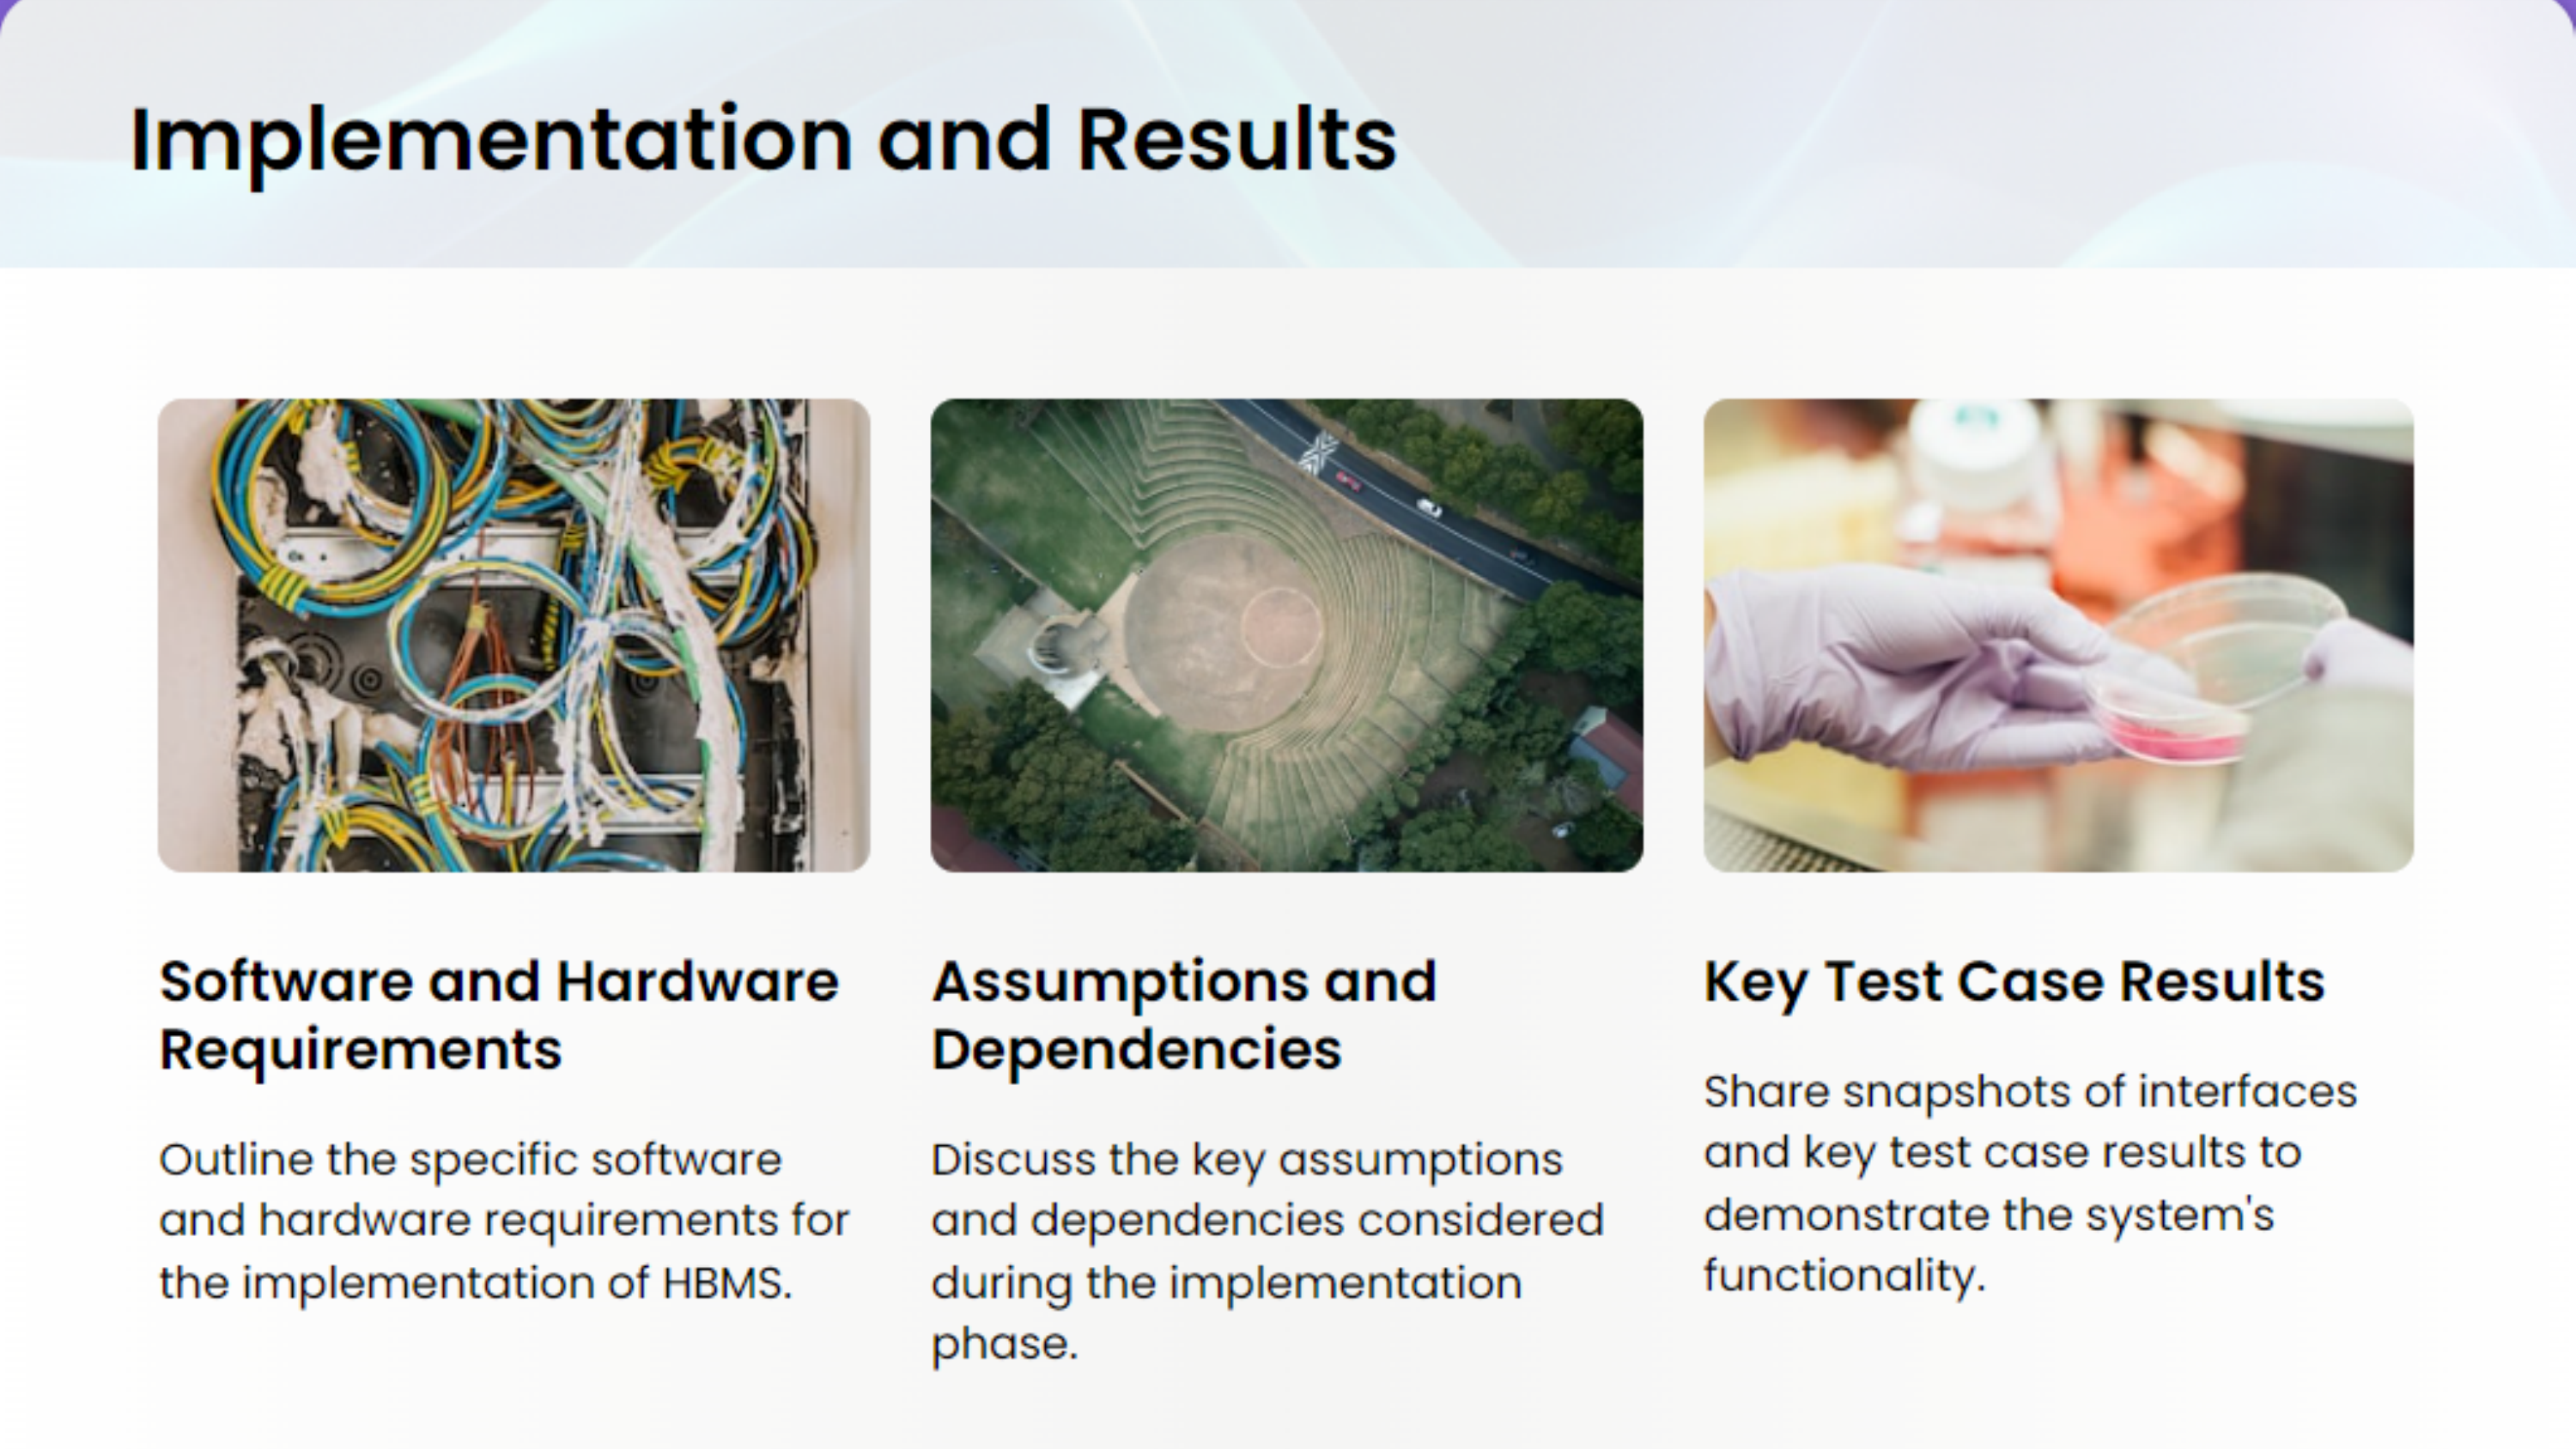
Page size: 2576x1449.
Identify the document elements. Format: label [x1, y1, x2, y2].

text_box [0, 0, 2576, 1449]
